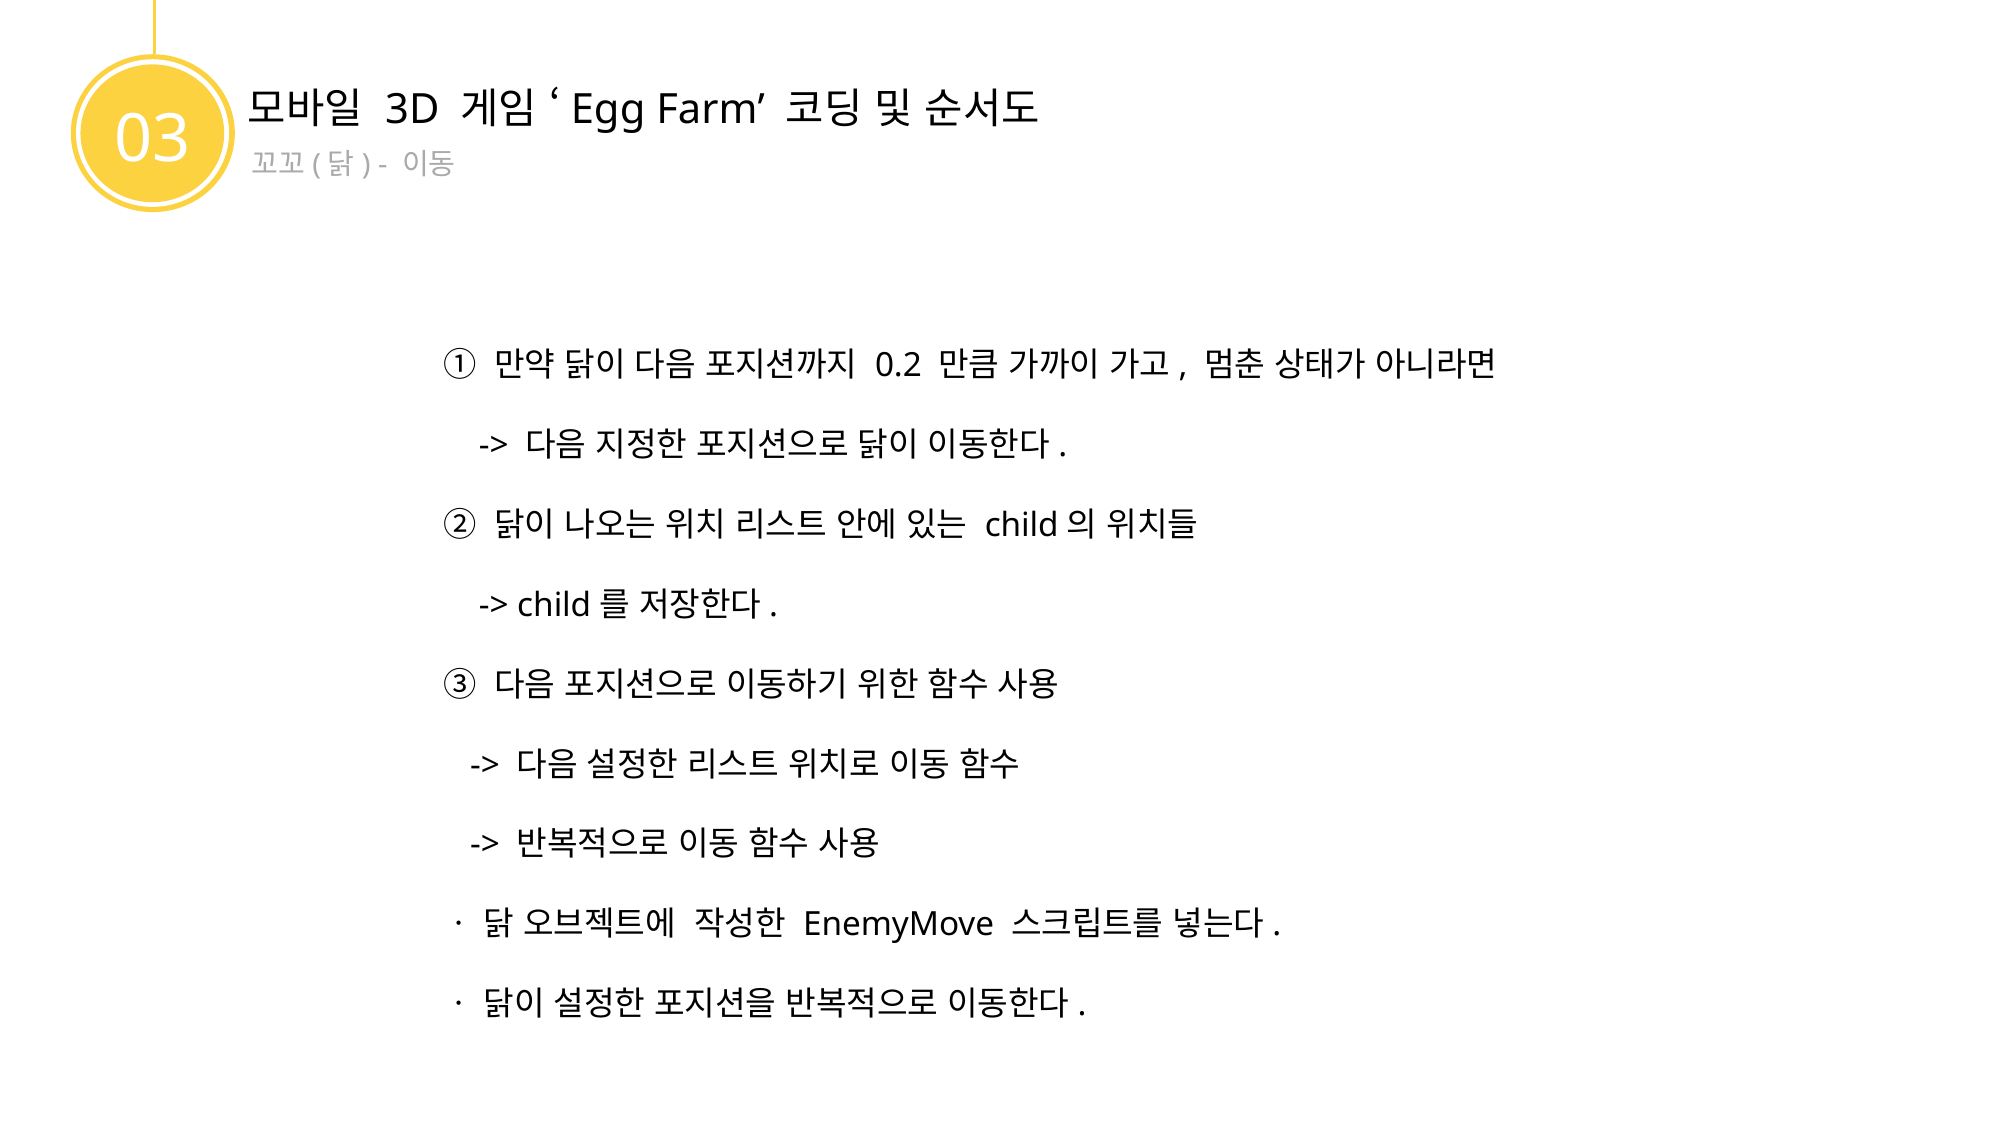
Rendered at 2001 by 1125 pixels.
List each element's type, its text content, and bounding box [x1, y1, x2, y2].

text_box [74, 99, 83, 167]
text_box ① 만약 닭이 다음 포지션까지 0.2 만큼 가까이 가고, 멈춘 상태가 아니라면 -> 다음 지정한 포지션으로 닭이 이동한다. ② 닭이 나오는 위치 리스트 안에 있는 child의 위치들 -> child를 저장한다. ③ 다음 포지션으로 이동하기 위한 함수 사용 -> 다음 설정한 리스트 위치로 이동 함수 -> 반복적으로 이동 함수 사용 ㆍ 닭 오브젝트에 작성한 EnemyMove 스크립트를 넣는다. ㆍ 닭이 설정한 포지션을 반복적으로 이동한다. [429, 296, 1656, 1030]
text_box 03 [83, 86, 223, 182]
text_box [223, 101, 231, 165]
text_box [92, 58, 213, 86]
text_box [223, 90, 236, 176]
text_box [87, 182, 219, 214]
text_box [93, 182, 212, 208]
text_box [79, 111, 83, 155]
text_box [69, 89, 83, 177]
text_box 꼬꼬(닭) - 이동 [236, 137, 939, 188]
text_box [85, 53, 220, 86]
text_box 모바일 3D 게임 ‘Egg Farm’ 코딩 및 순서도 [233, 74, 1255, 139]
text_box [98, 63, 207, 86]
text_box [100, 182, 205, 204]
